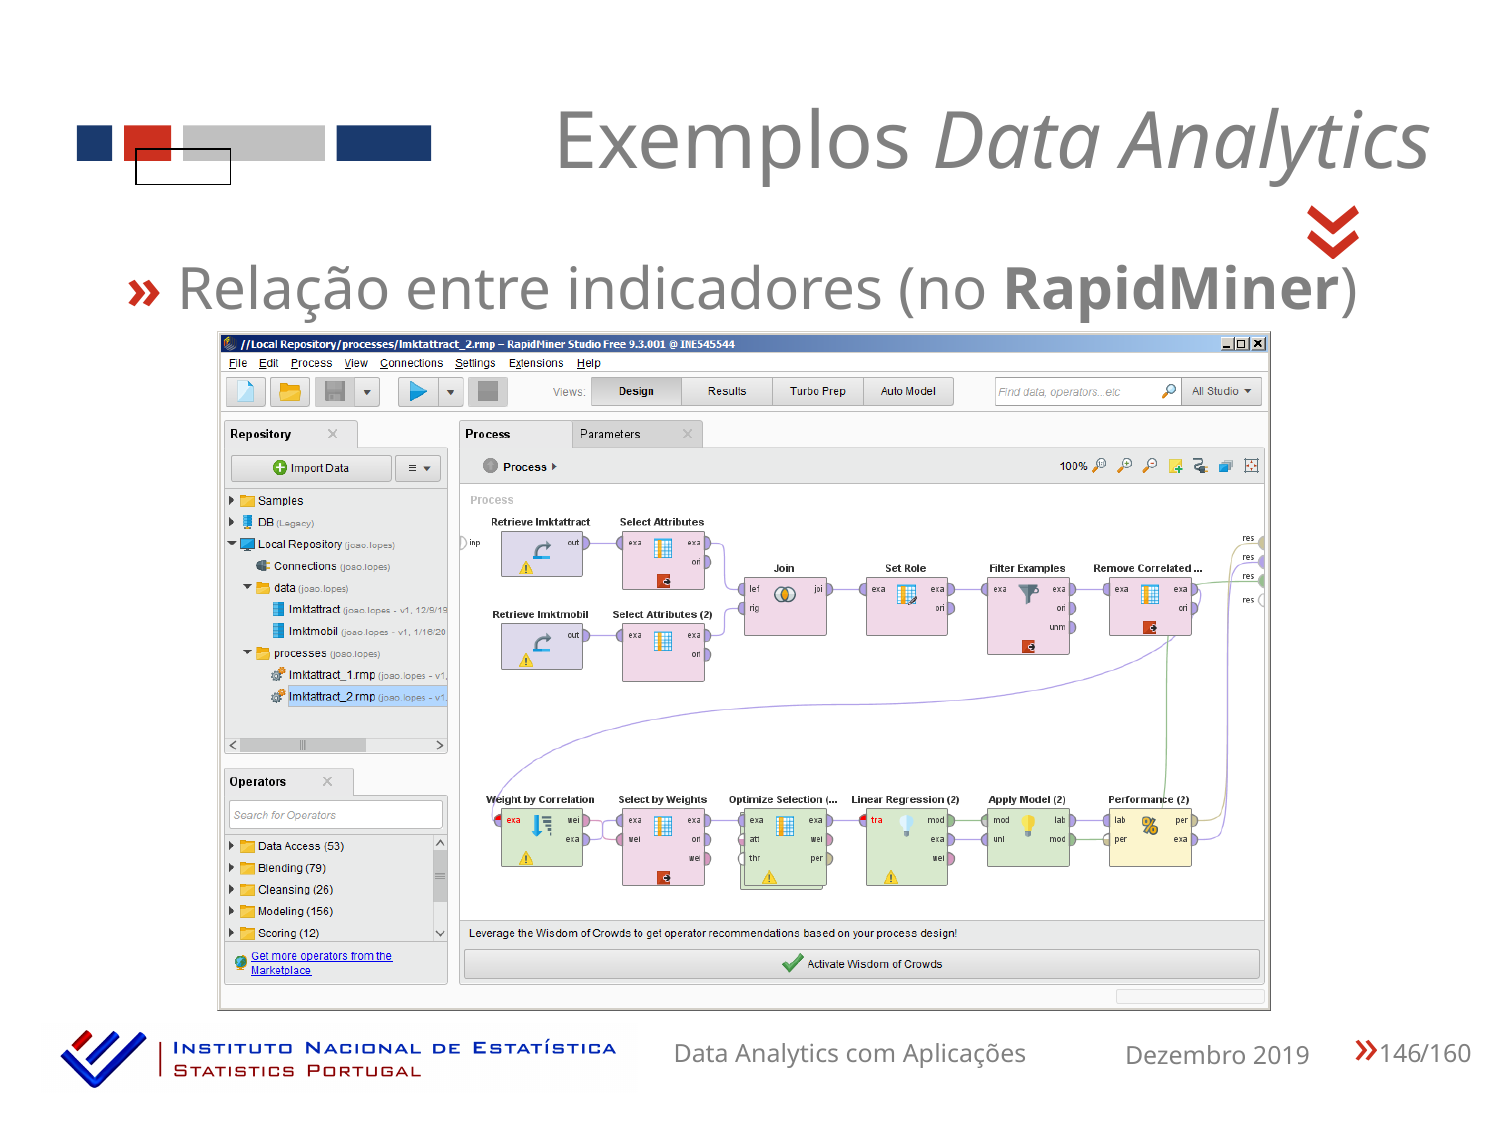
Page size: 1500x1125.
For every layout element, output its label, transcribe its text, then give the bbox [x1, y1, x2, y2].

picture [217, 331, 1271, 1012]
text_box « [1234, 207, 1400, 280]
text_box Exemplos Data Analytics [454, 66, 1447, 207]
picture [41, 1023, 638, 1093]
text_box » Relação entre indicadores (no RapidMiner) [111, 243, 1376, 329]
text_box 146 [1364, 1029, 1447, 1075]
